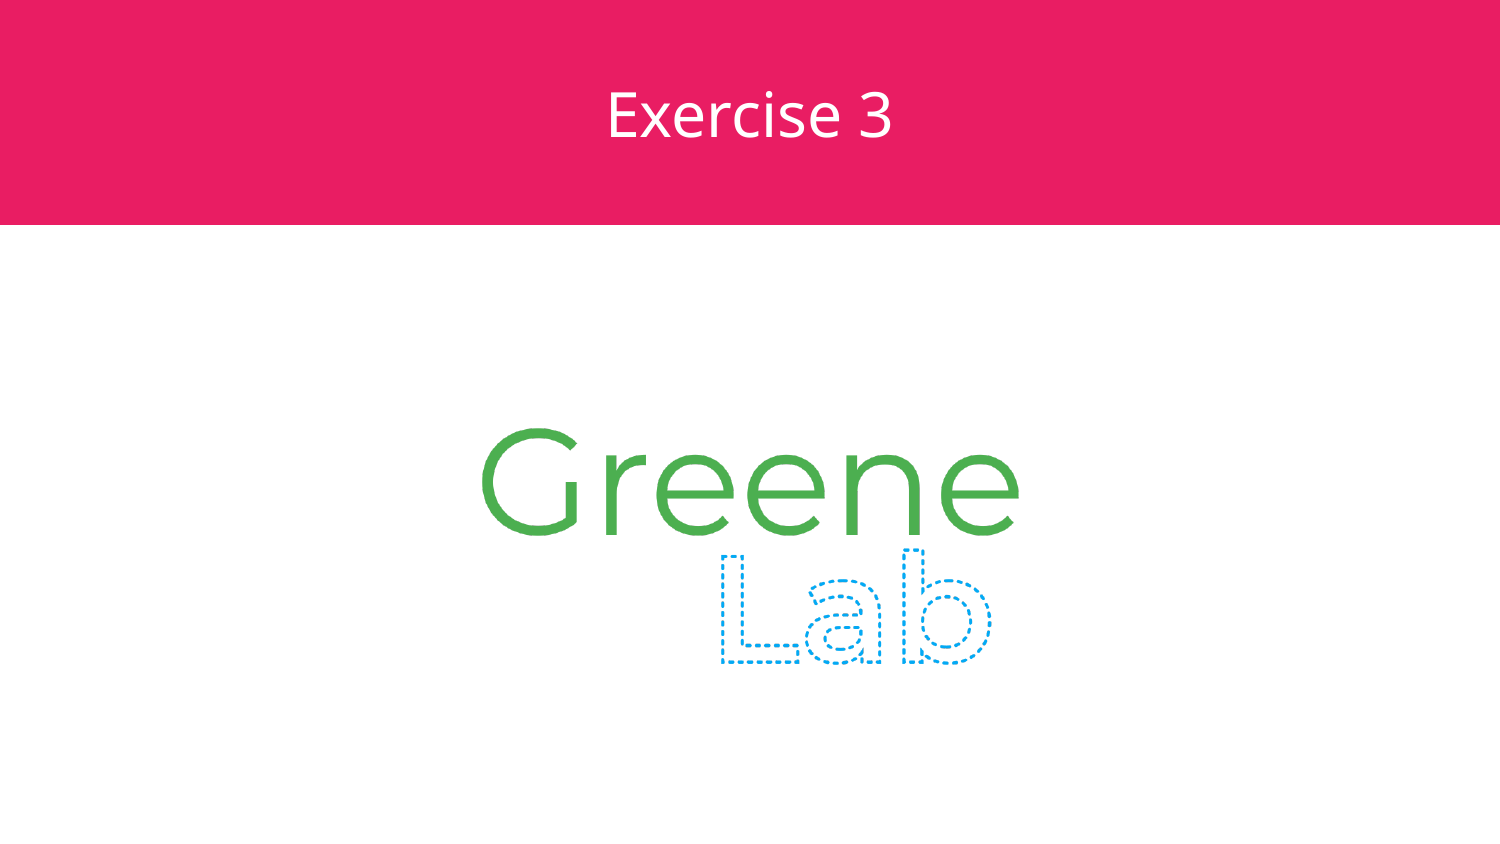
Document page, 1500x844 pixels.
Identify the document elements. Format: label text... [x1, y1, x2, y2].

picture [435, 224, 1065, 844]
title Exercise 3 [37, 37, 1463, 188]
